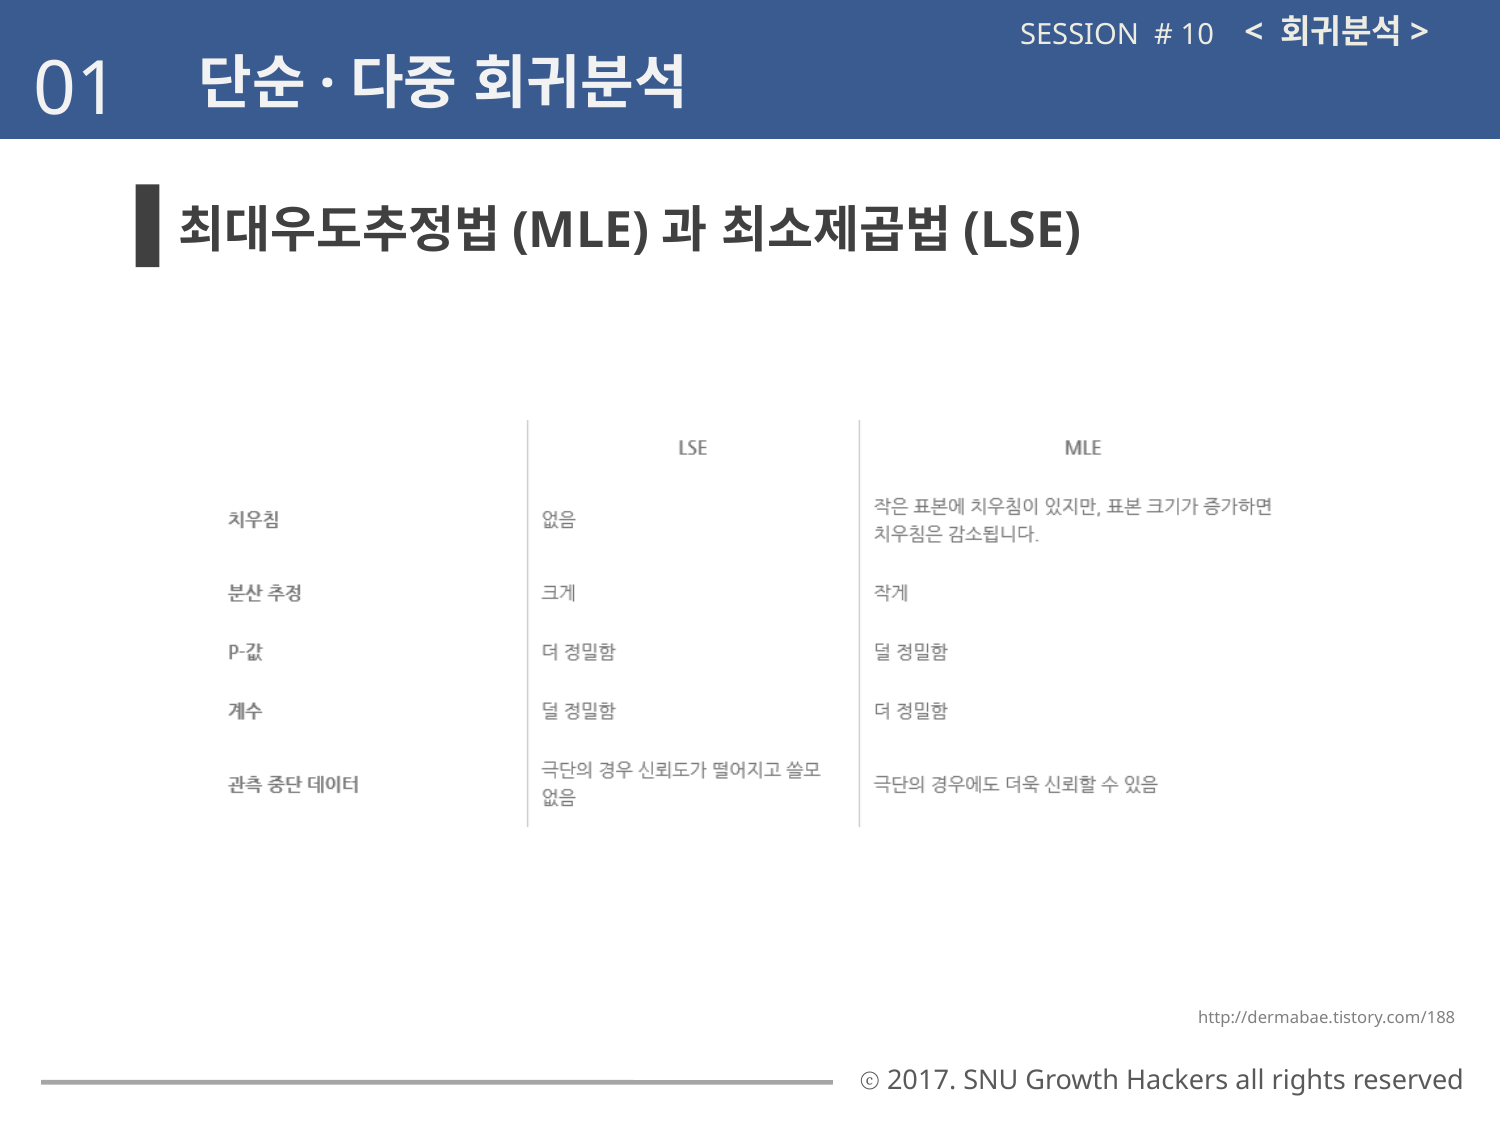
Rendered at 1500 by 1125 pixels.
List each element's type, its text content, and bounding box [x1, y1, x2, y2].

text_box [134, 182, 161, 269]
text_box http://dermabae.tistory.com/188 [1183, 999, 1471, 1035]
text_box 01 [18, 32, 135, 138]
text_box 최대우도추정법(MLE)과 최소제곱법(LSE) [163, 189, 1097, 265]
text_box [986, 2, 1440, 59]
text_box ⓒ 2017. SNU Growth Hackers all rights reserved [844, 1055, 1495, 1103]
text_box [0, 0, 1500, 139]
picture [192, 419, 1308, 835]
text_box 단순·다중 회귀분석 [183, 37, 703, 123]
